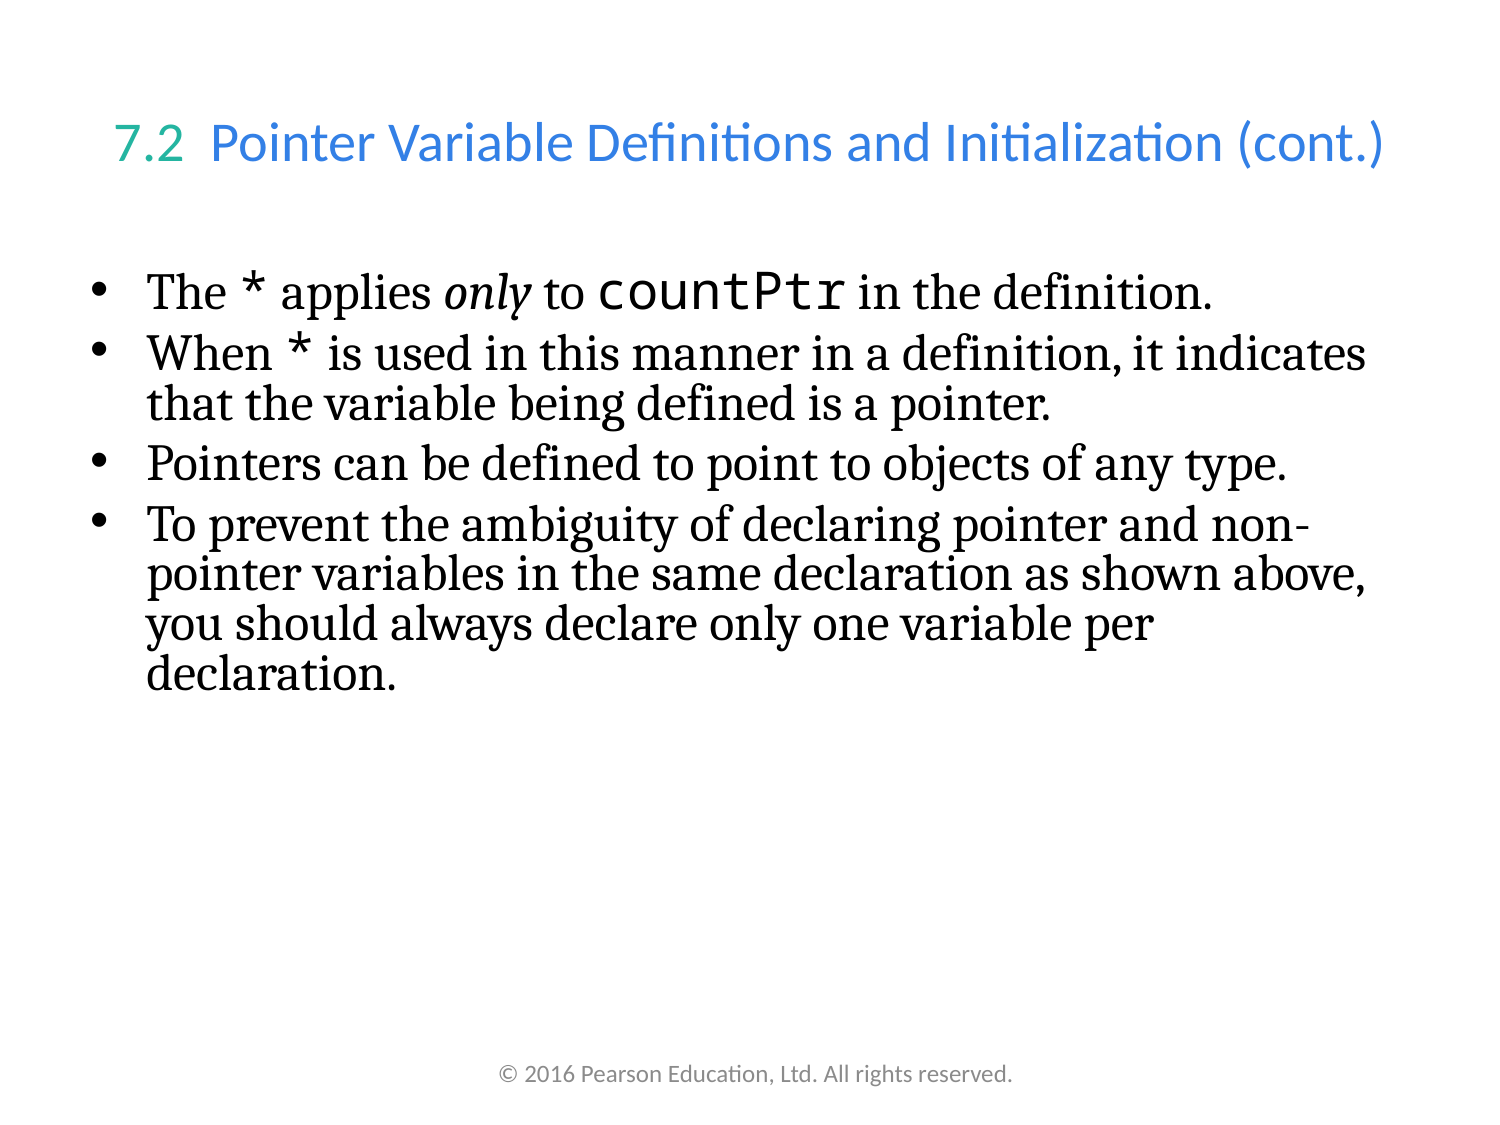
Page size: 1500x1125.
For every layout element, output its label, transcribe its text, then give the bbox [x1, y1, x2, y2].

list The * applies only to countPtr in the definition. When * is used in this manner in a definition, it indicates that the variable being defined is a pointer. Pointers can be defined to point to objects of any type. To prevent the ambiguity of declaring pointer and non-pointer variables in the same declaration as shown above, you should always declare only one variable per declaration. [75, 262, 1425, 1005]
title 7.2 Pointer Variable Definitions and Initialization (cont.) [75, 45, 1425, 233]
footer © 2016 Pearson Education, Ltd. All rights reserved. [362, 1042, 1150, 1103]
